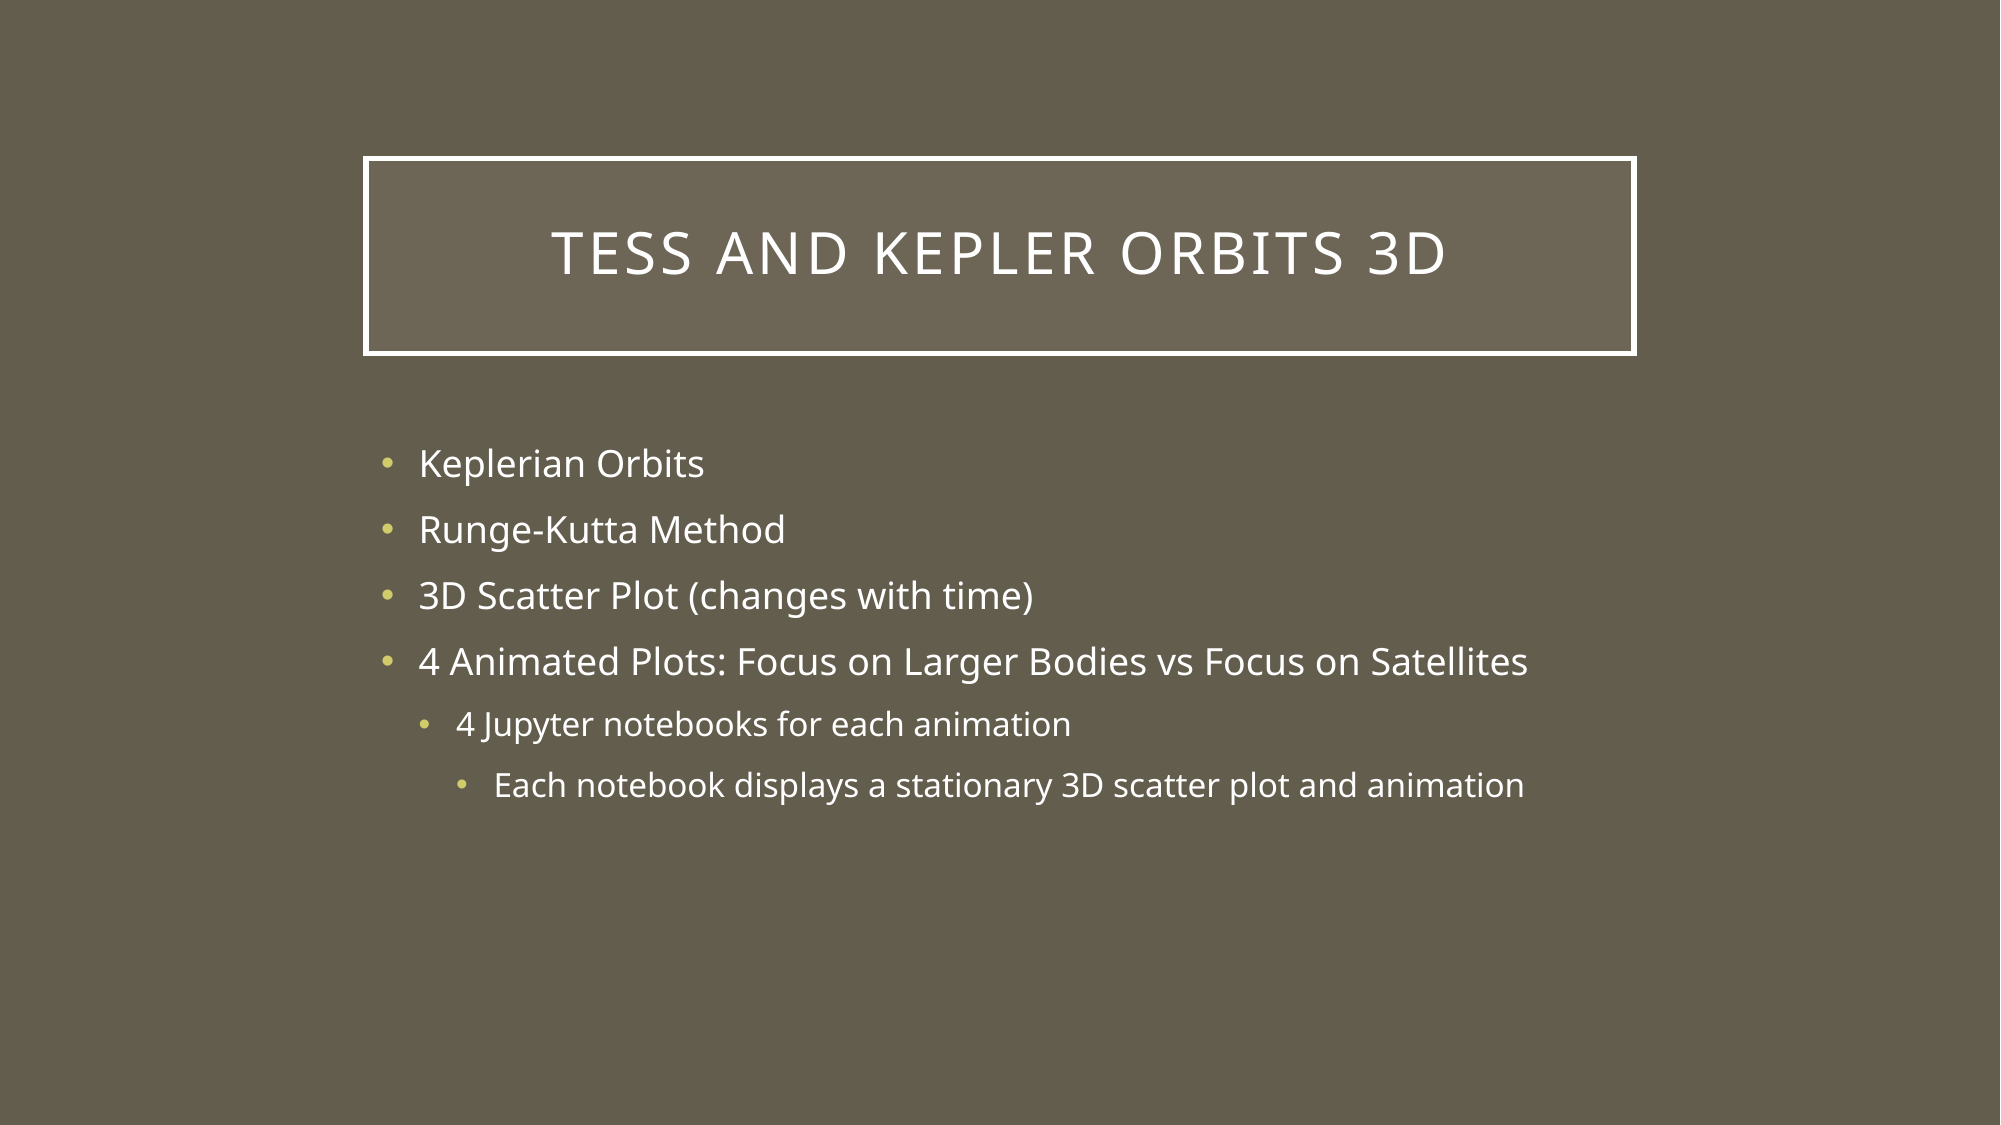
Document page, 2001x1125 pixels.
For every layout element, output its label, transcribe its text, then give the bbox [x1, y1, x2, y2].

title Tess and Kepler orbits 3d [363, 156, 1637, 356]
list Keplerian Orbits Runge-Kutta Method 3D Scatter Plot (changes with time) 4 Animated Plots: Focus on Larger Bodies vs Focus on Satellites 4 Jupyter notebooks for each animation Each notebook displays a stationary 3D scatter plot and animation [366, 432, 1634, 942]
